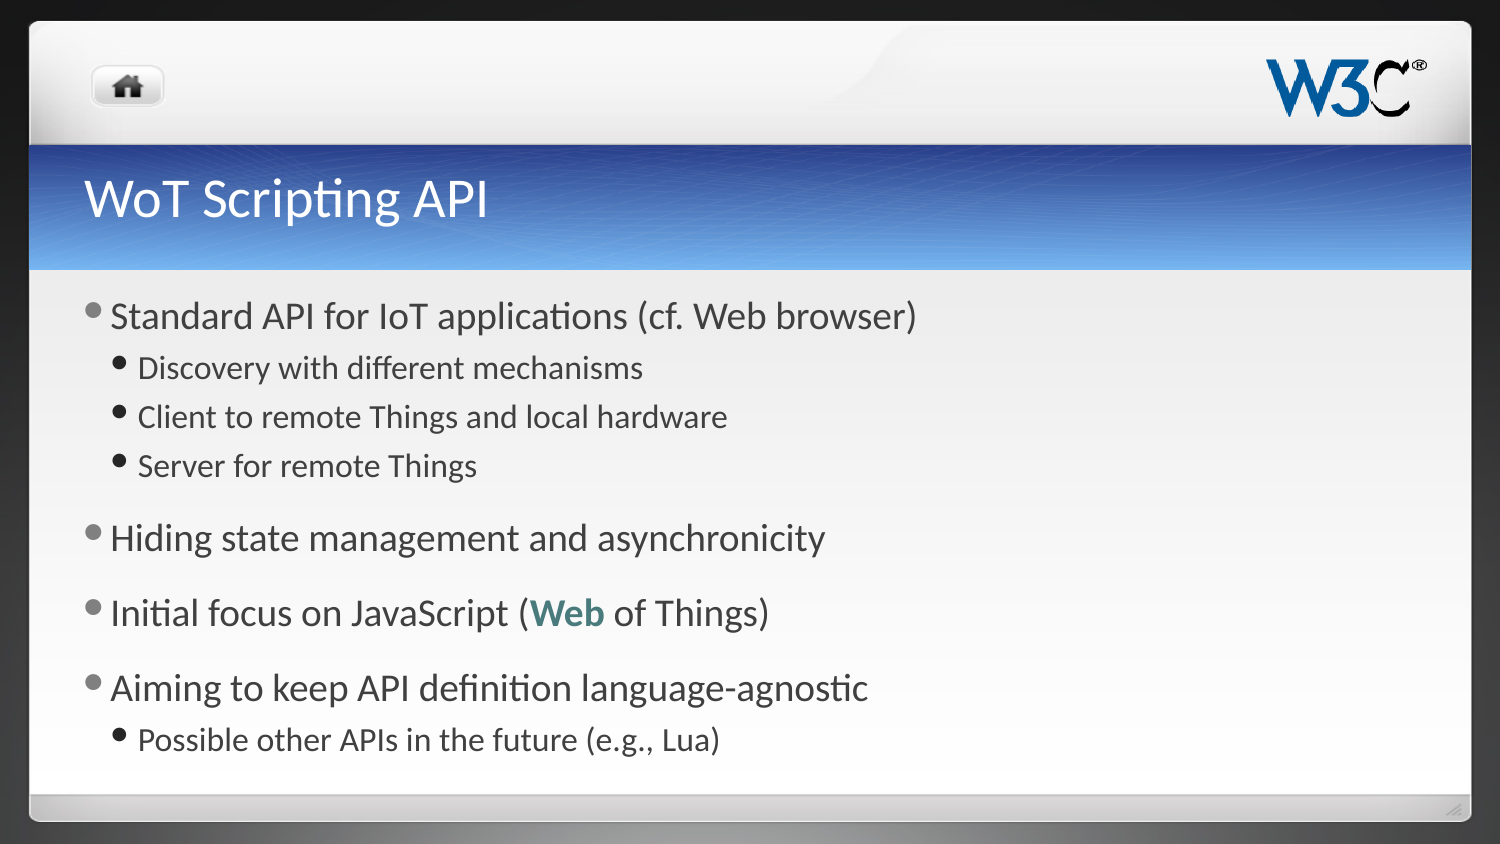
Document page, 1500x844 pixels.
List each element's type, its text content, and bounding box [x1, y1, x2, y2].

list Standard API for IoT applications (cf. Web browser) Discovery with different mechanisms Client to remote Things and local hardware Server for remote Things Hiding state management and asynchronicity Initial focus on JavaScript (Web of Things) Aiming to keep API definition language-agnostic Possible other APIs in the future (e.g., Lua) [68, 282, 1432, 769]
picture [0, 0, 1500, 844]
title WoT Scripting API [69, 154, 1433, 270]
